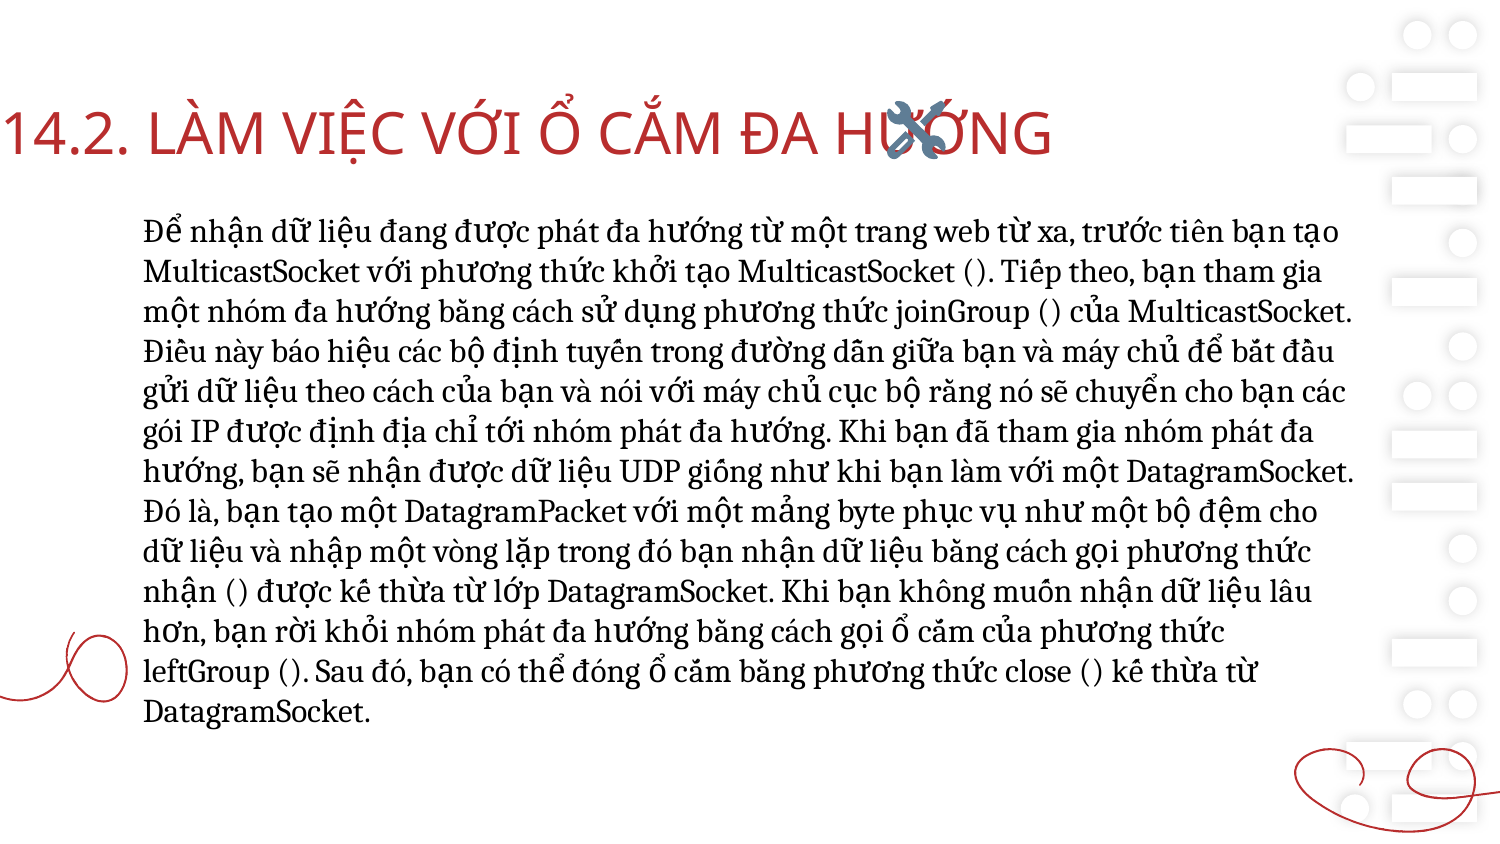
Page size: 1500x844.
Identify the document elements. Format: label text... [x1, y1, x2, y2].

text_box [886, 100, 947, 160]
text_box Để nhận dữ liệu đang được phát đa hướng từ một trang web từ xa, trước tiên bạn tạo MulticastSocket với phương thức khởi tạo MulticastSocket (). Tiếp theo, bạn tham gia một nhóm đa hướng bằng cách sử dụng phương thức joinGroup () của MulticastSocket. Điều này báo hiệu các bộ định tuyến trong đường dẫn giữa bạn và máy chủ để bắt đầu gửi dữ liệu theo cách của bạn và nói với máy chủ cục bộ rằng nó sẽ chuyển cho bạn các gói IP được định địa chỉ tới nhóm phát đa hướng. Khi bạn đã tham gia nhóm phát đa hướng, bạn sẽ nhận được dữ liệu UDP giống như khi bạn làm với một DatagramSocket. Đó là, bạn tạo một DatagramPacket với một mảng byte phục vụ như một bộ đệm cho dữ liệu và nhập một vòng lặp trong đó bạn nhận dữ liệu bằng cách gọi phương thức nhận () được kế thừa từ lớp DatagramSocket. Khi bạn không muốn nhận dữ liệu lâu hơn, bạn rời khỏi nhóm phát đa hướng bằng cách gọi ổ cắm của phương thức leftGroup (). Sau đó, bạn có thể đóng ổ cắm bằng phương thức close () kế thừa từ DatagramSocket. [128, 202, 1372, 736]
text_box 14.2. LÀM VIỆC VỚI Ổ CẮM ĐA HƯỚNG [0, 88, 1070, 174]
